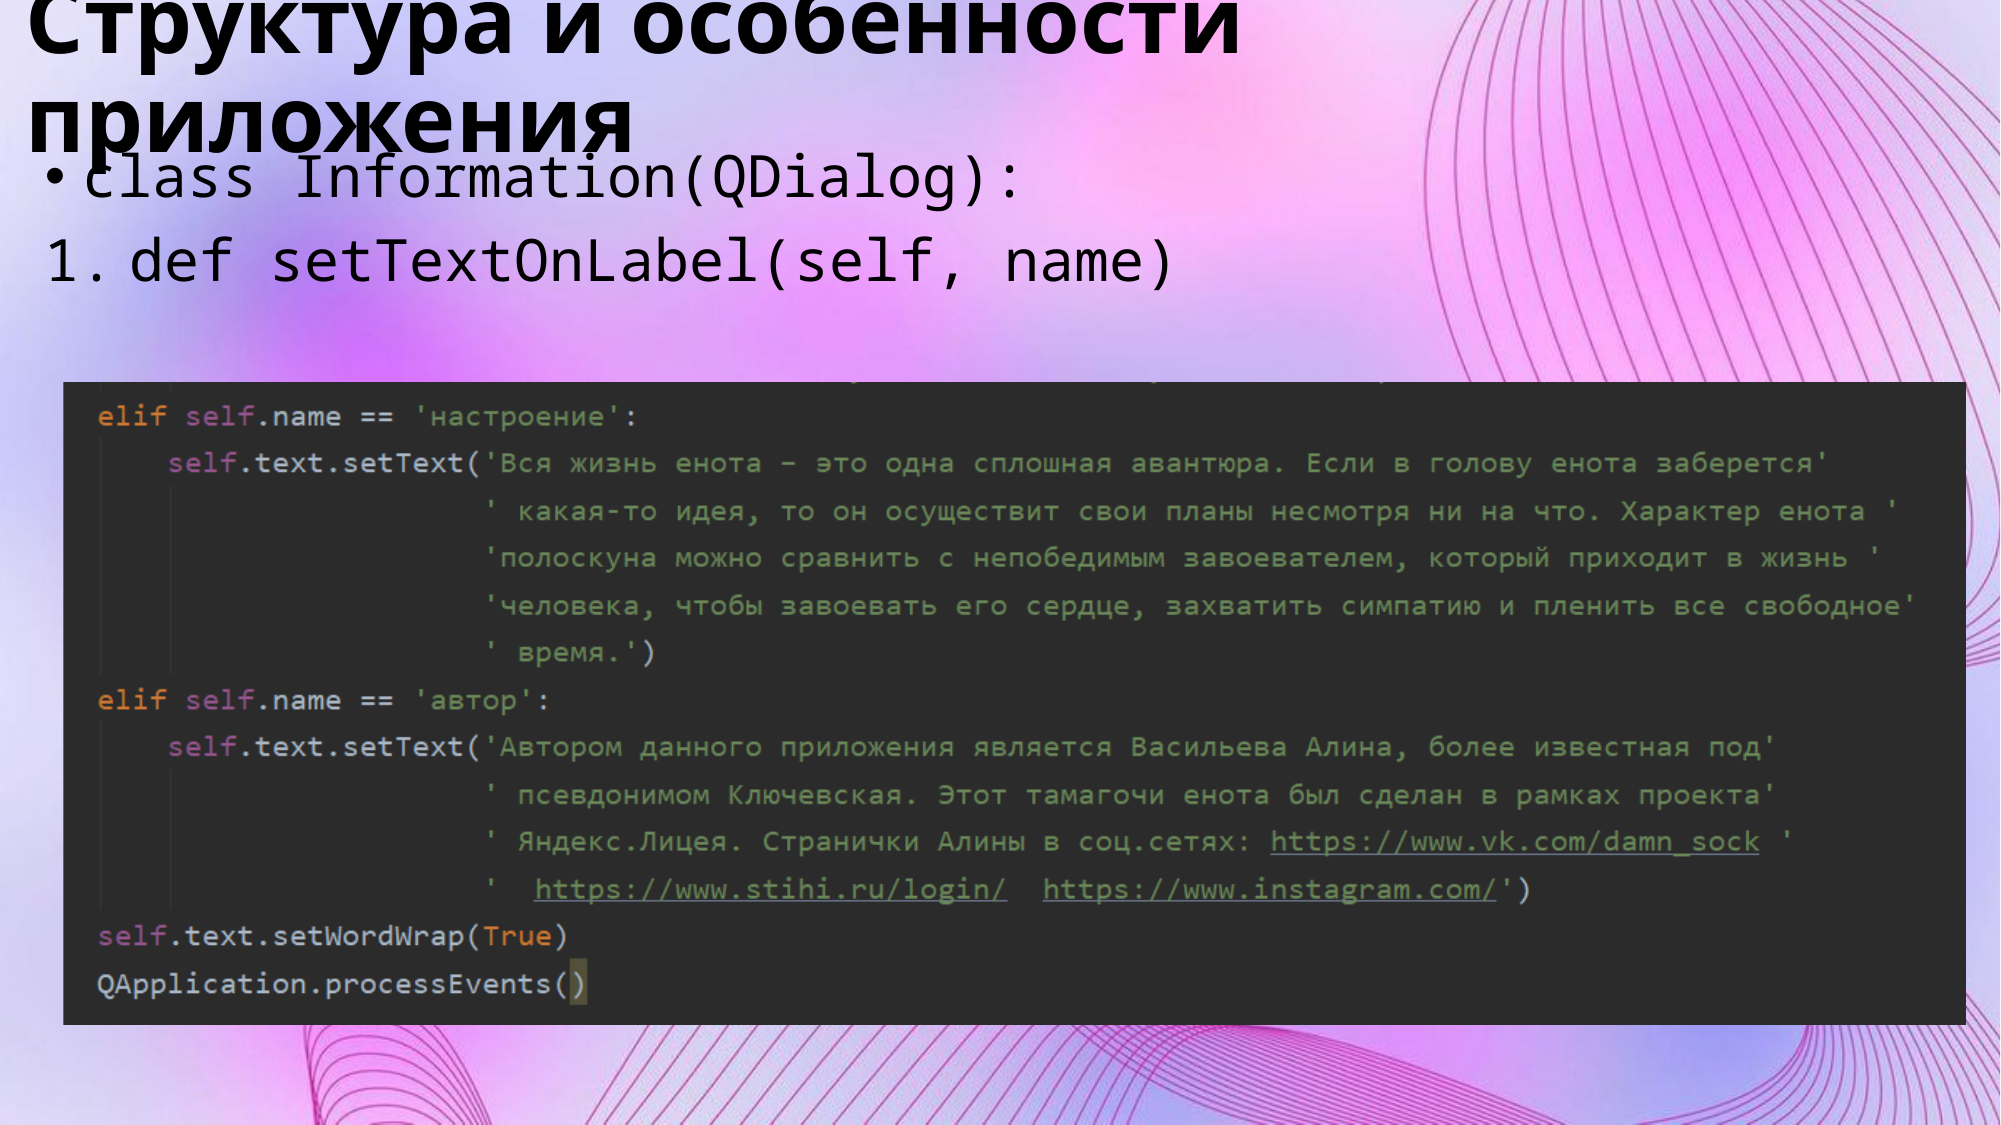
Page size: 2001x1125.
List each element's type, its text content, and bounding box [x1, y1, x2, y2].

picture [0, 0, 2001, 1125]
title Структура и особенности приложения [10, 0, 1736, 182]
list class Information(QDialog): def setTextOnLabel(self, name) [29, 140, 1755, 854]
